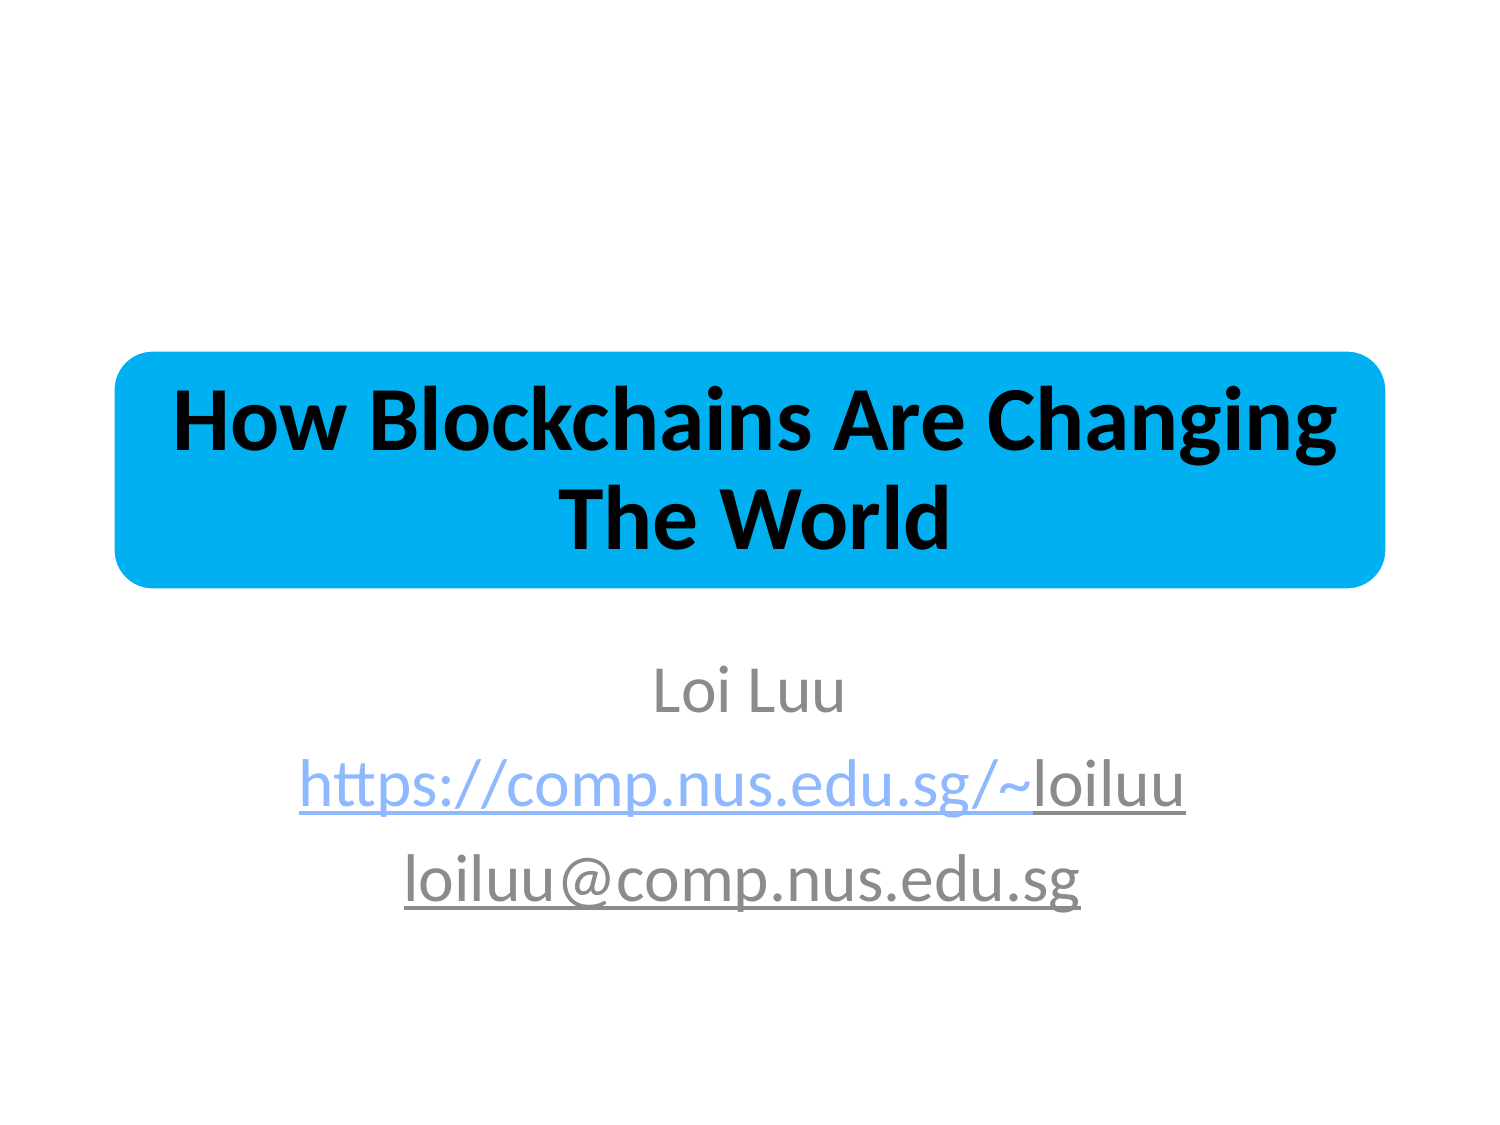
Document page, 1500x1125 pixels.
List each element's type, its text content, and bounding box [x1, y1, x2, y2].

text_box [112, 349, 1388, 591]
subtitle Loi Luu https://comp.nus.edu.sg/~loiluu loiluu@comp.nus.edu.sg [225, 637, 1275, 925]
